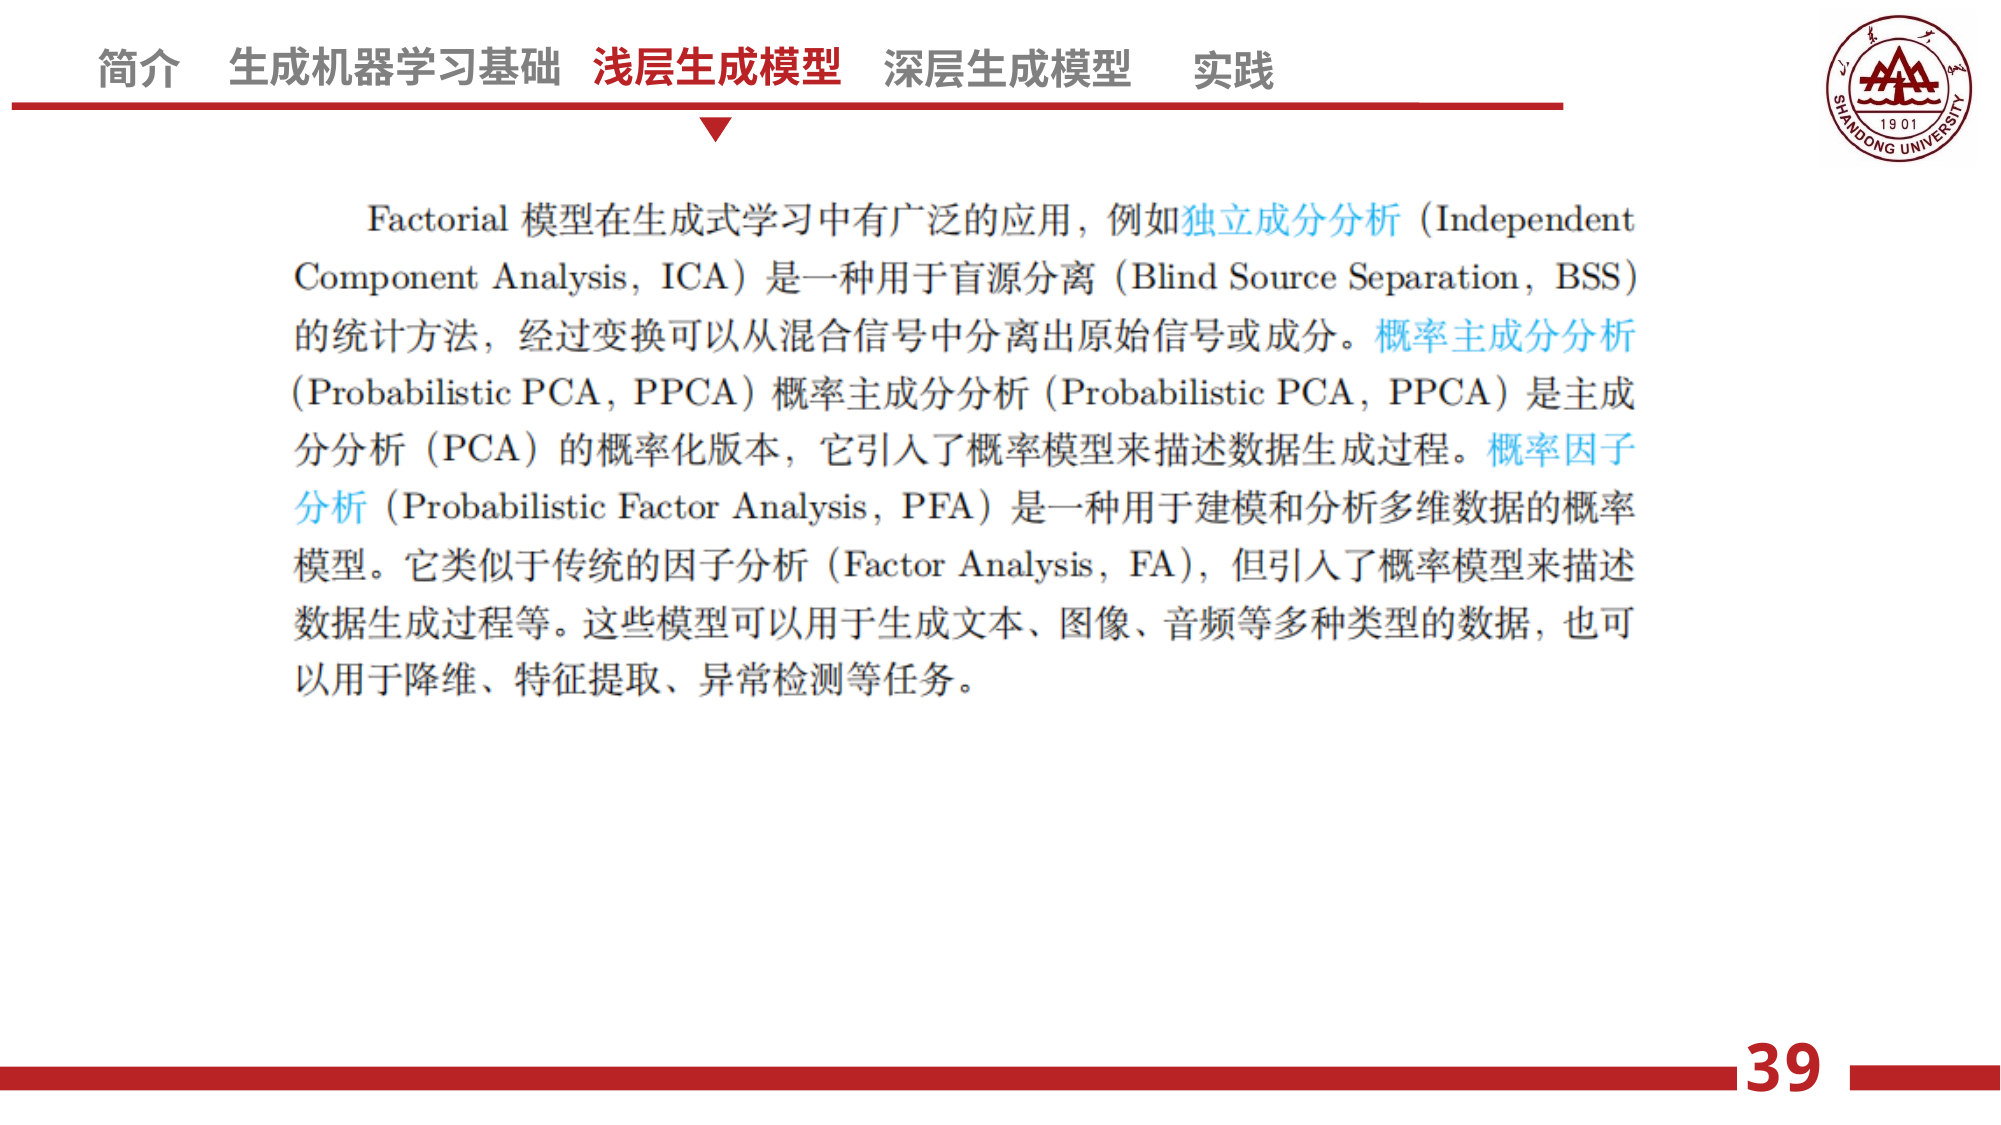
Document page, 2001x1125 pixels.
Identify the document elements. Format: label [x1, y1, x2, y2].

picture [1820, 9, 1977, 167]
picture [278, 196, 1665, 716]
